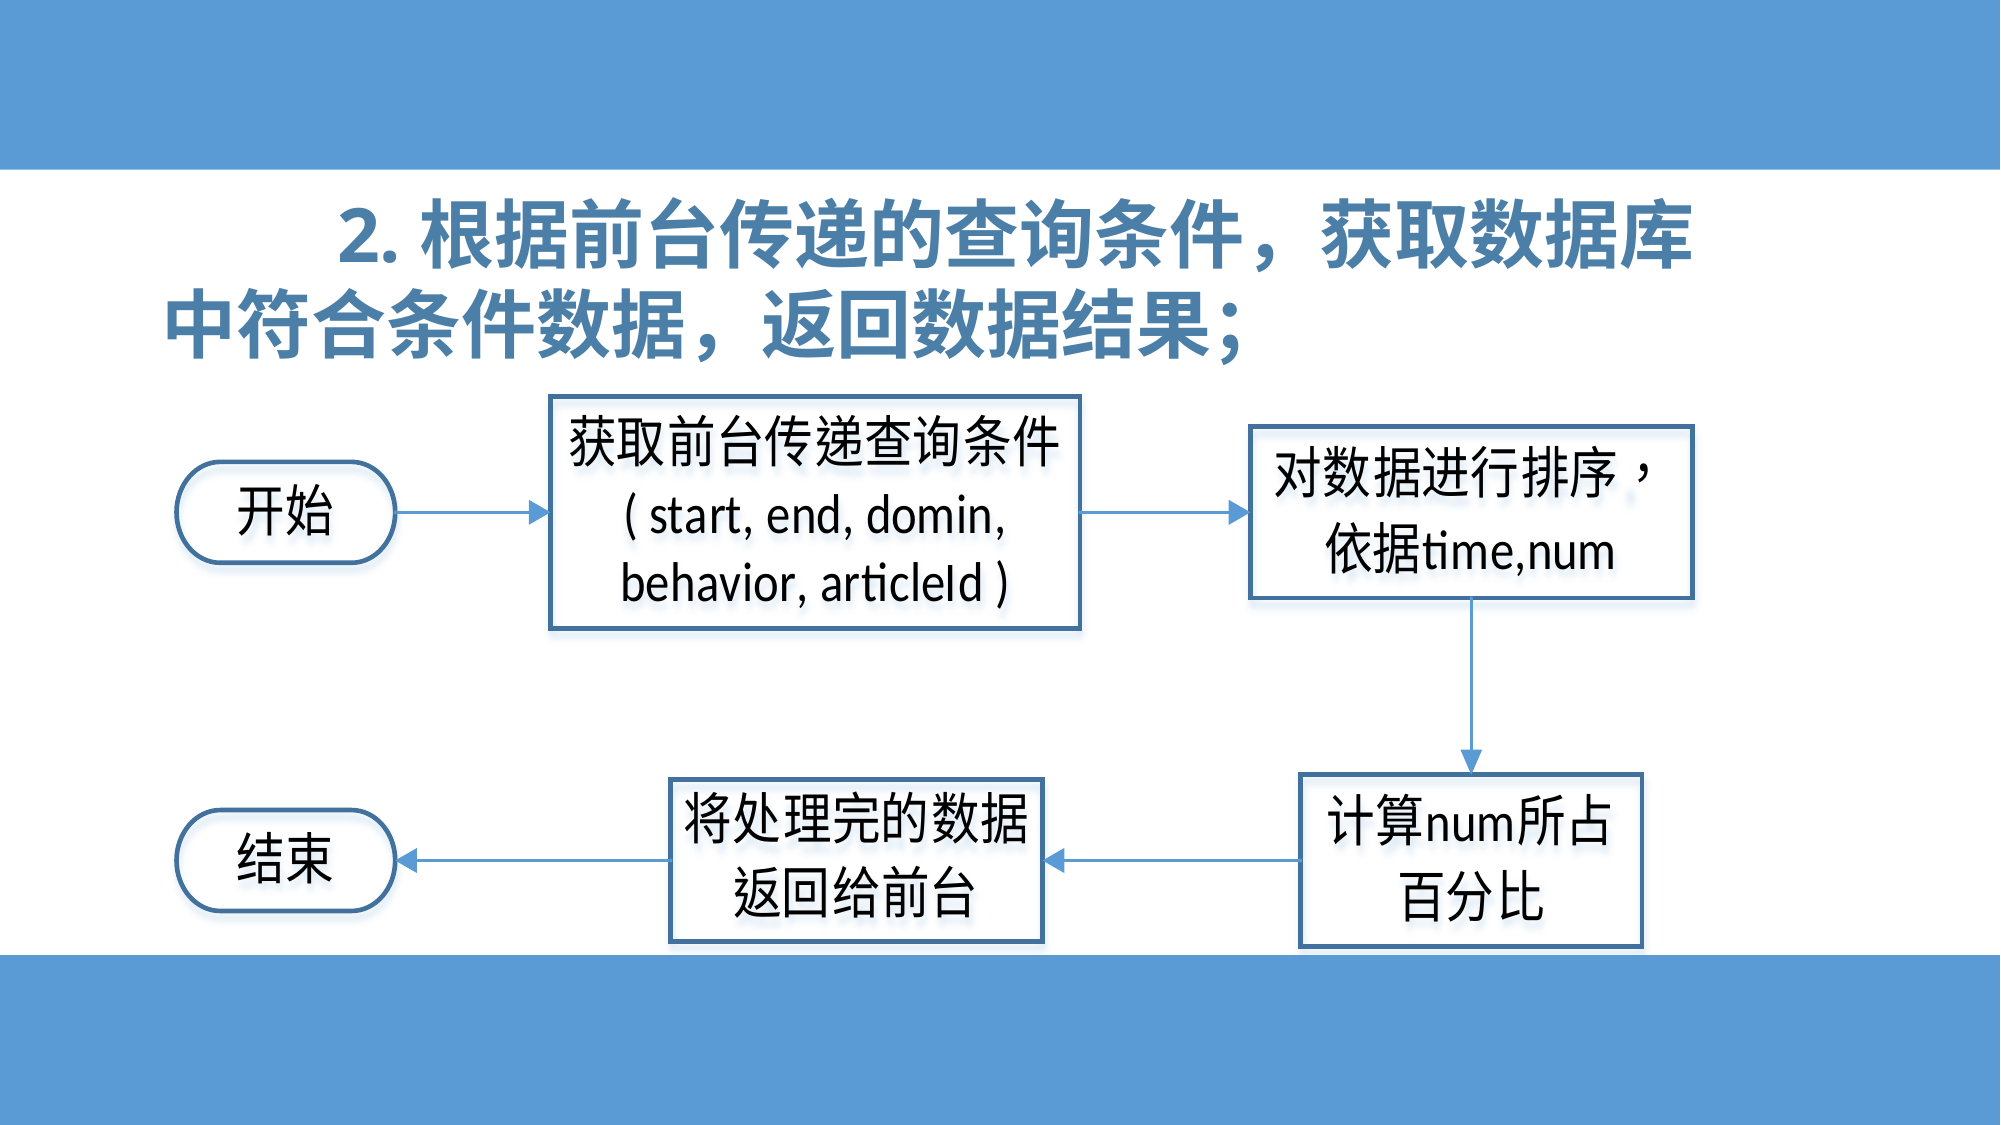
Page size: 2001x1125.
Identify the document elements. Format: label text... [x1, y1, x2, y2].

text_box 2.根据前台传递的查询条件，获取数据库中符合条件数据，返回数据结果； [146, 179, 1734, 375]
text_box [162, 385, 1705, 971]
text_box [0, 954, 2000, 1125]
text_box [0, 0, 2000, 171]
